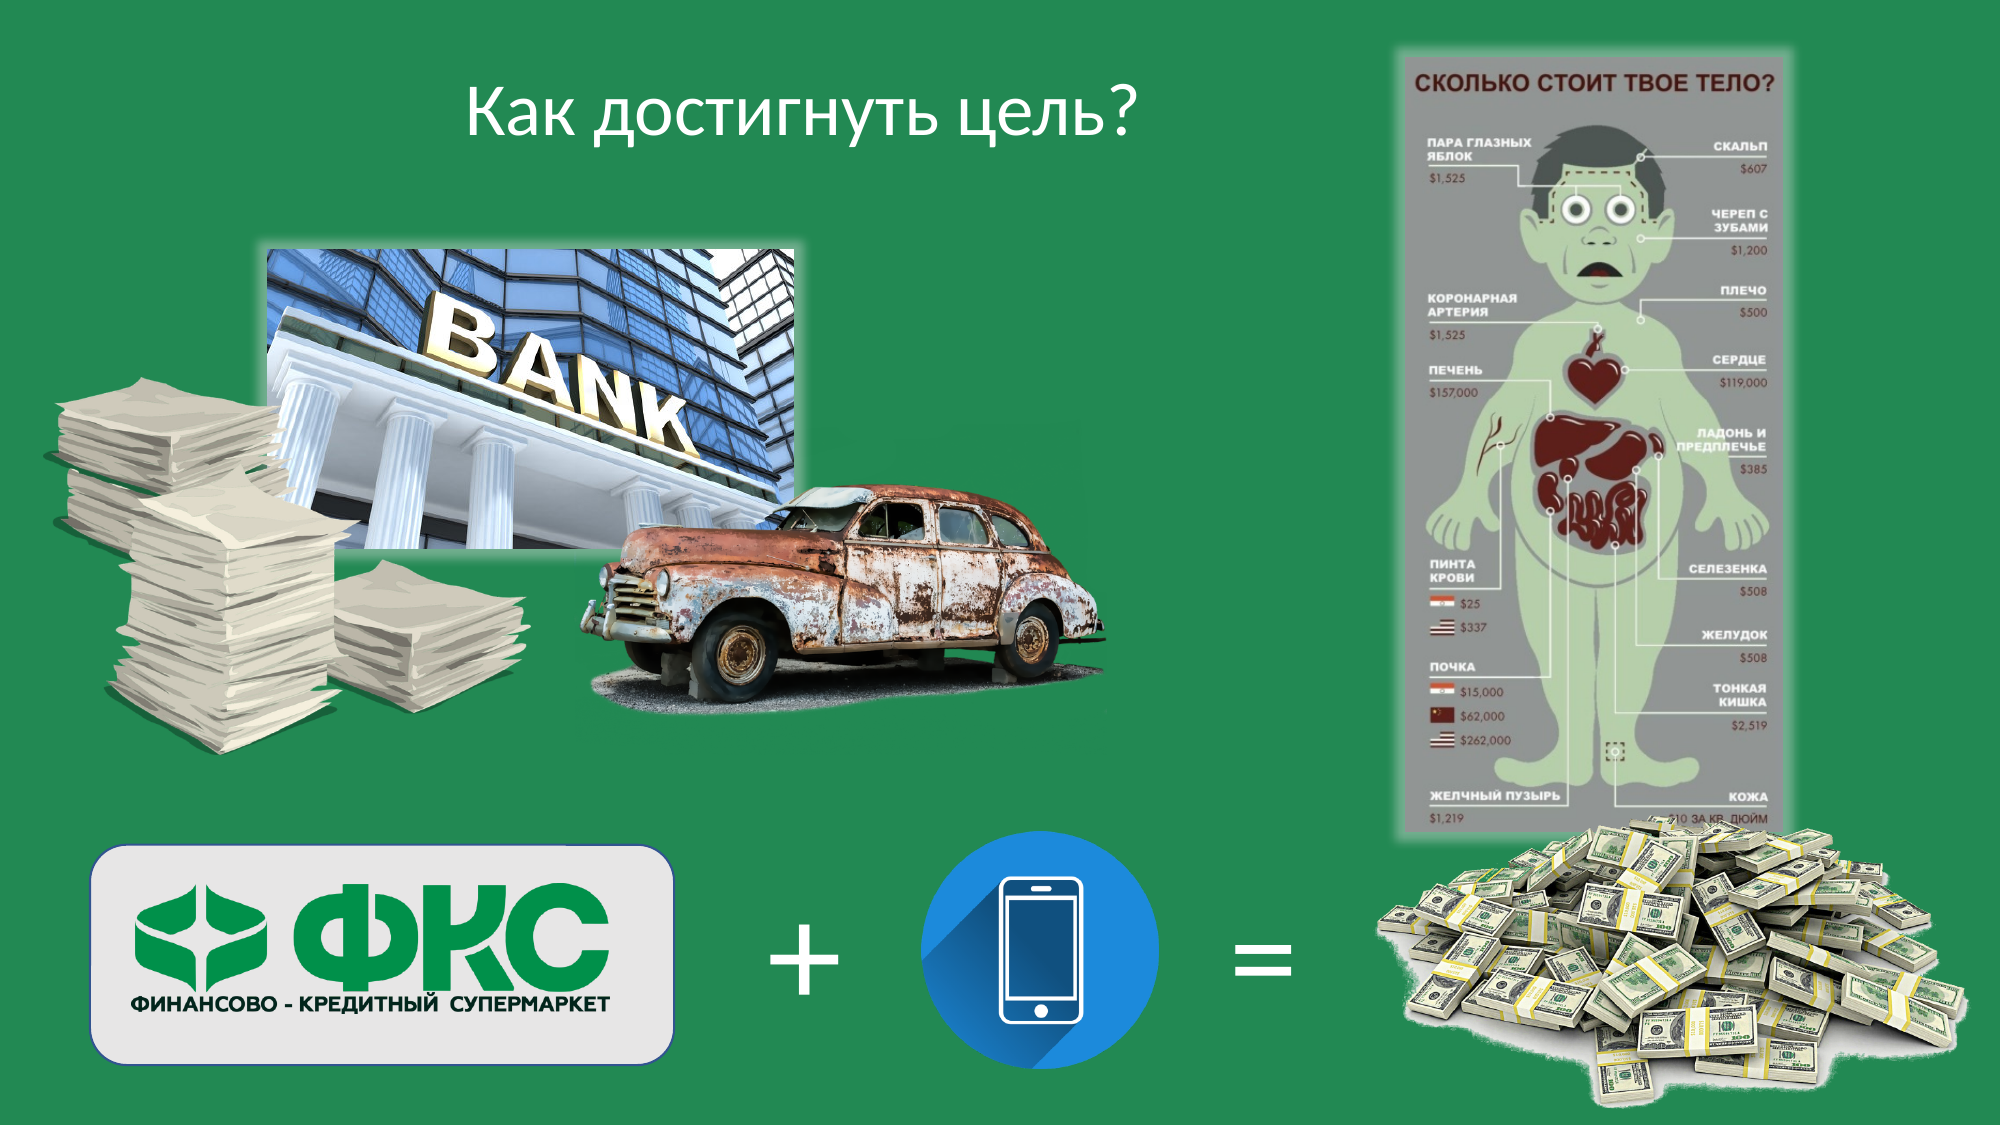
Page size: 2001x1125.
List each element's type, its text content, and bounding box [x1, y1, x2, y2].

picture [921, 831, 1159, 1069]
picture [43, 249, 1107, 755]
text_box [88, 843, 676, 1067]
picture [1371, 57, 1977, 1125]
text_box + [753, 850, 858, 1045]
text_box Как достигнуть цель? [450, 52, 1766, 158]
text_box = [1214, 859, 1371, 1040]
picture [131, 883, 610, 1014]
